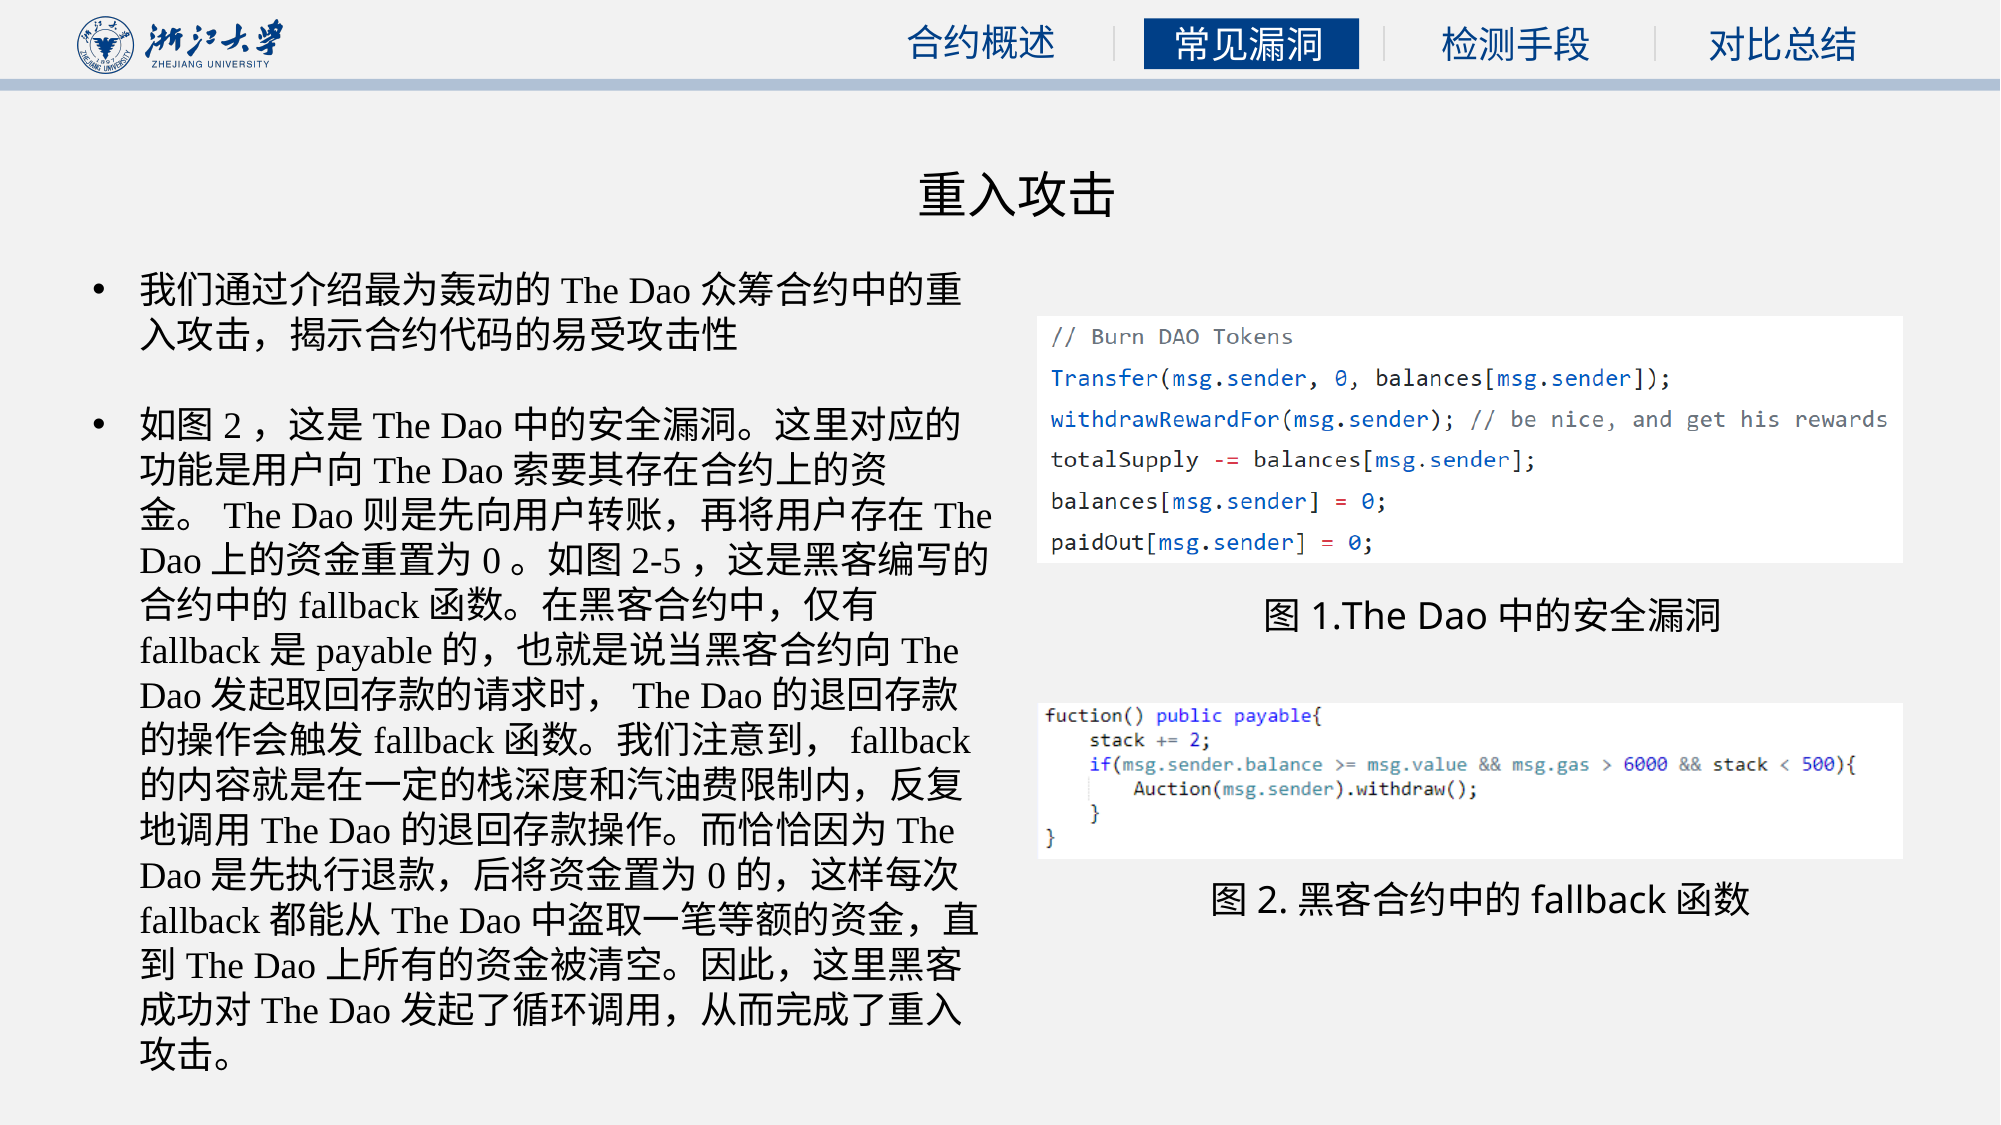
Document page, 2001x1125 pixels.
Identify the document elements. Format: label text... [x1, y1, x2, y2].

text_box 重入攻击 [707, 156, 1328, 231]
picture [77, 16, 283, 74]
text_box 我们通过介绍最为轰动的The Dao众筹合约中的重入攻击，揭示合约代码的易受攻击性 如图2，这是The Dao中的安全漏洞。这里对应的功能是用户向The Dao索要其存在合约上的资金。The Dao则是先向用户转账，再将用户存在The Dao上的资金重置为0。如图2-5，这是黑客编写的合约中的fallback函数。在黑客合约中，仅有fallback是payable的，也就是说当黑客合约向The Dao发起取回存款的请求时，The Dao的退回存款的操作会触发fallback函数。我们注意到，fallback的内容就是在一定的栈深度和汽油费限制内，反复地调用The Dao的退回存款操作。而恰恰因为The Dao是先执行退款，后将资金置为0的，这样每次fallback都能从The Dao中盗取一笔等额的资金，直到The Dao上所有的资金被清空。因此，这里黑客成功对The Dao发起了循环调用，从而完成了重入攻击。 [77, 258, 1012, 1084]
picture [1037, 316, 1903, 563]
picture [1037, 703, 1903, 859]
text_box [0, 78, 2000, 92]
text_box 图1.The Dao中的安全漏洞 [1012, 562, 1983, 645]
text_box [888, 11, 1877, 75]
text_box 图2.黑客合约中的fallback函数 [1012, 845, 1970, 929]
